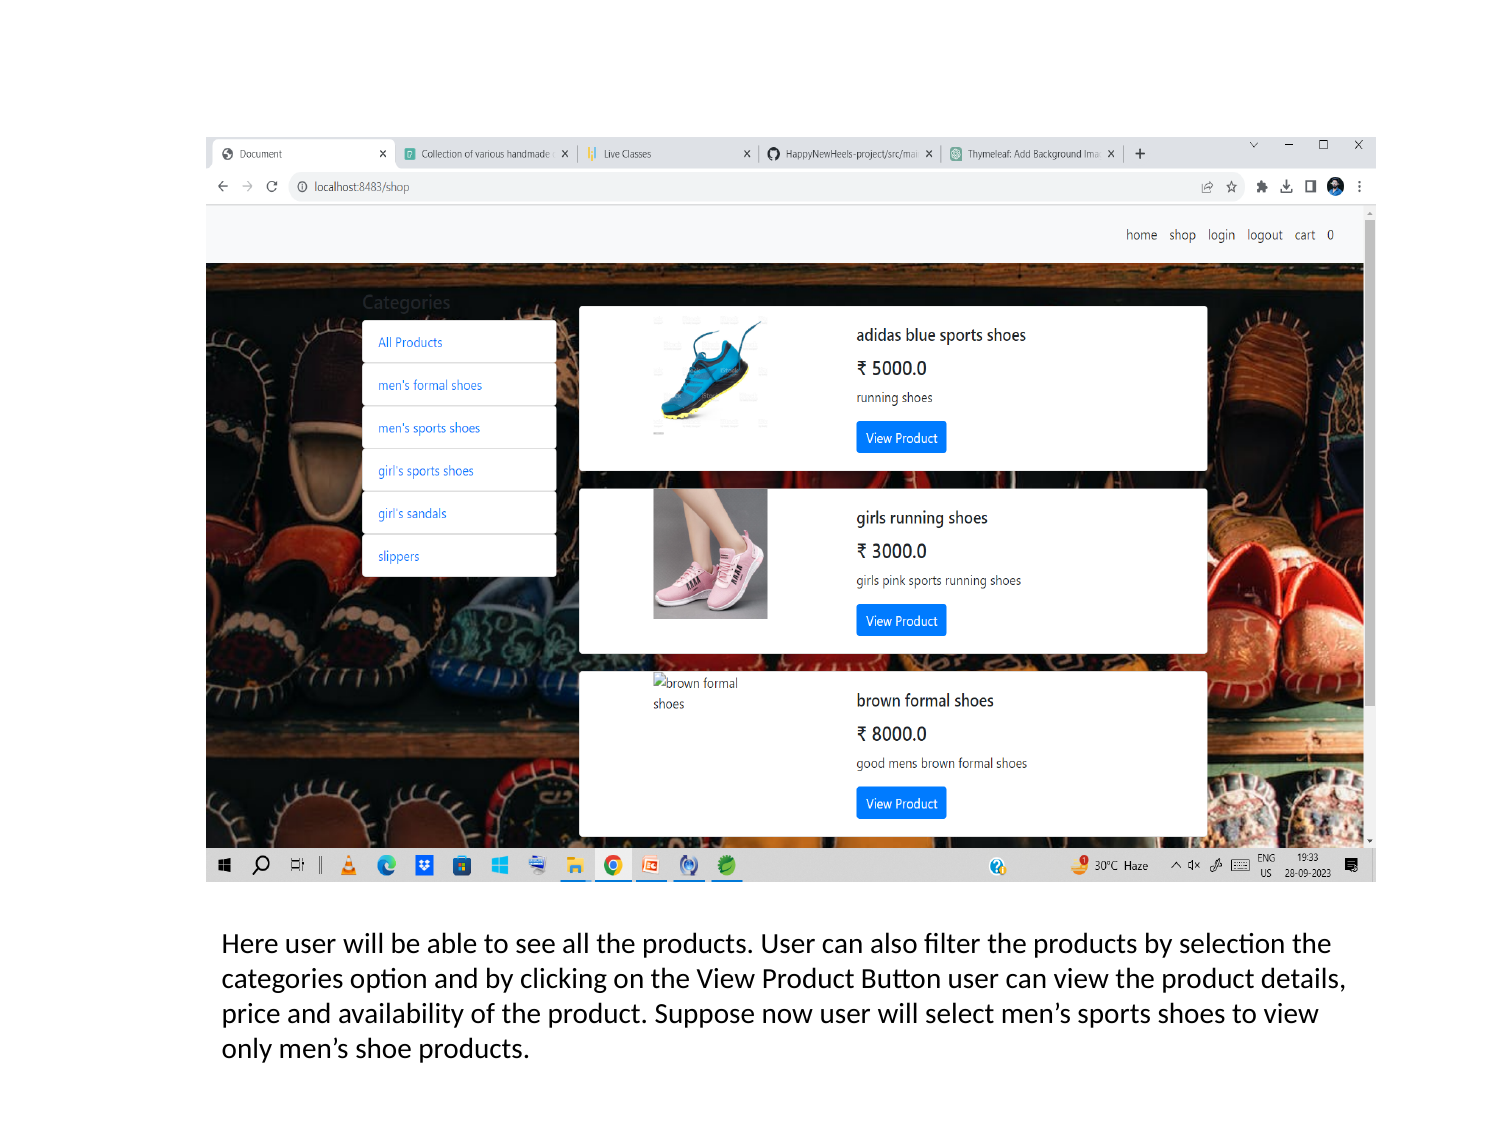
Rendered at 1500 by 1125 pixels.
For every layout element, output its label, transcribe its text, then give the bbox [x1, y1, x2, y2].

list Here user will be able to see all the products. User can also filter the products by selection the categories option and by clicking on the View Product Button user can view the product details, price and availability of the product. Suppose now user will select men’s sports shoes to view only men’s shoe products. [206, 916, 1376, 1094]
picture [206, 136, 1377, 882]
